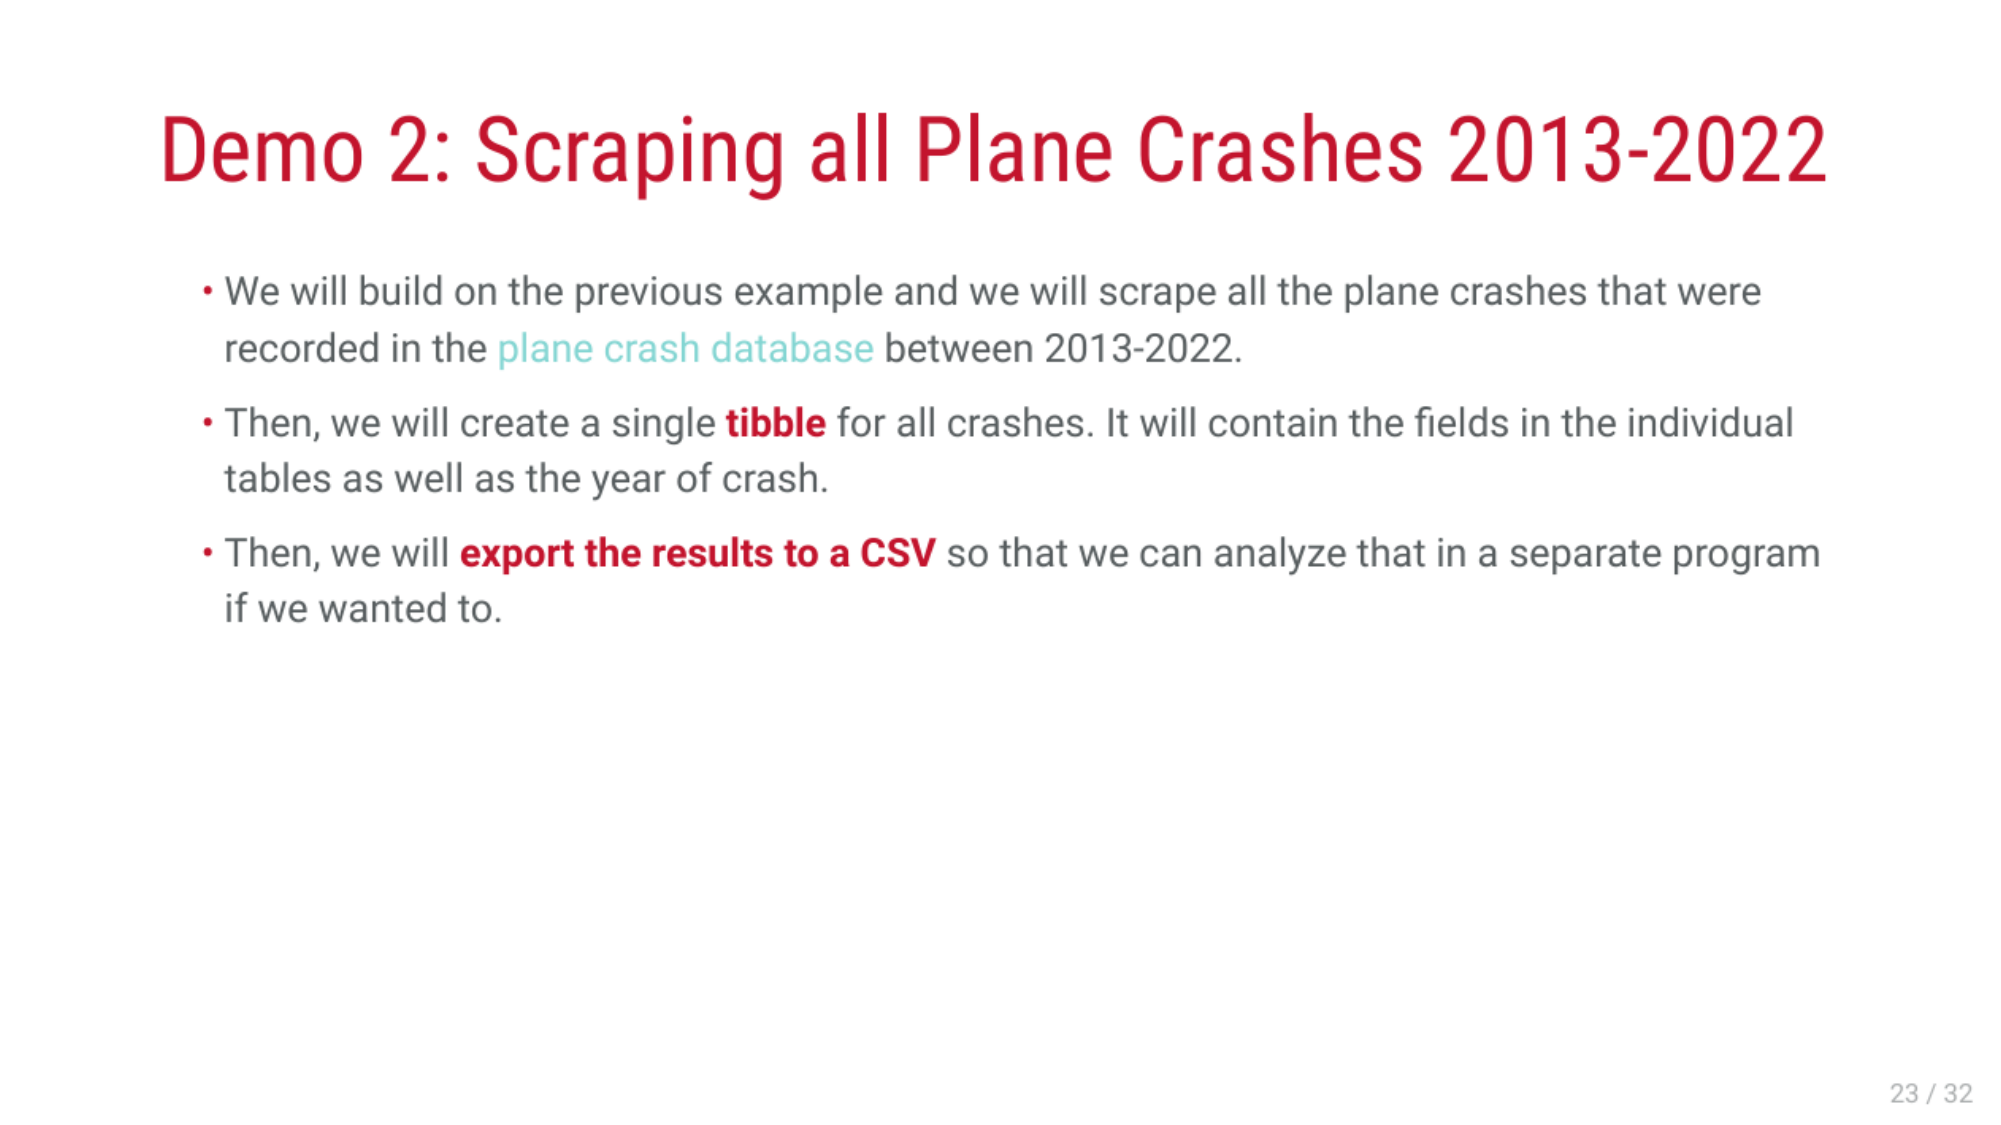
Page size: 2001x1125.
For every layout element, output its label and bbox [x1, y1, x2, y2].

list [0, 0, 2000, 1125]
